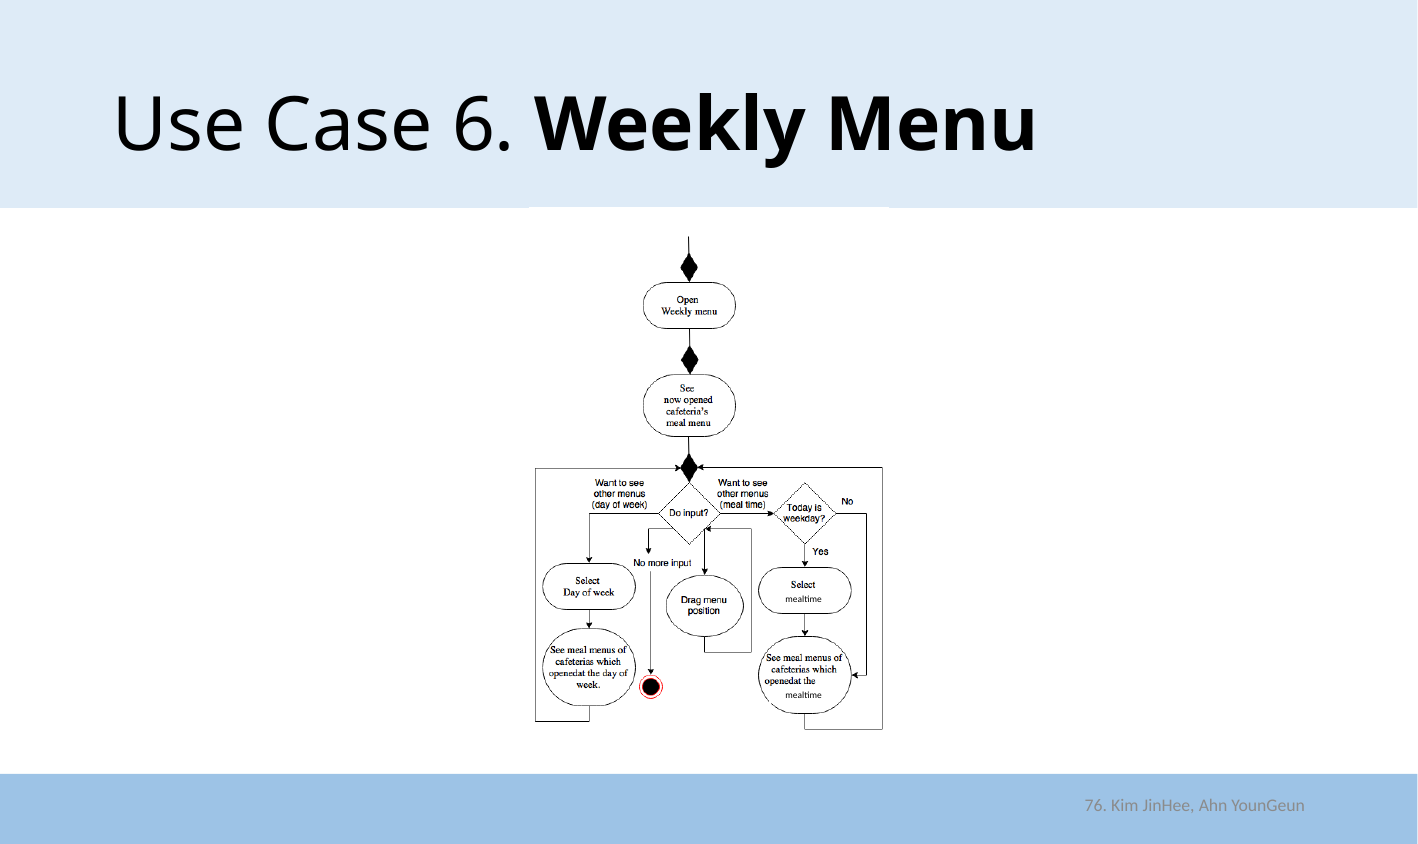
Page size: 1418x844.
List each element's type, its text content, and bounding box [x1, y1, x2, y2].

title Use Case 6. Weekly Menu [97, 44, 1320, 208]
slide_number 76. Kim JinHee, Ahn YounGeun [1001, 782, 1320, 827]
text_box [529, 207, 889, 736]
